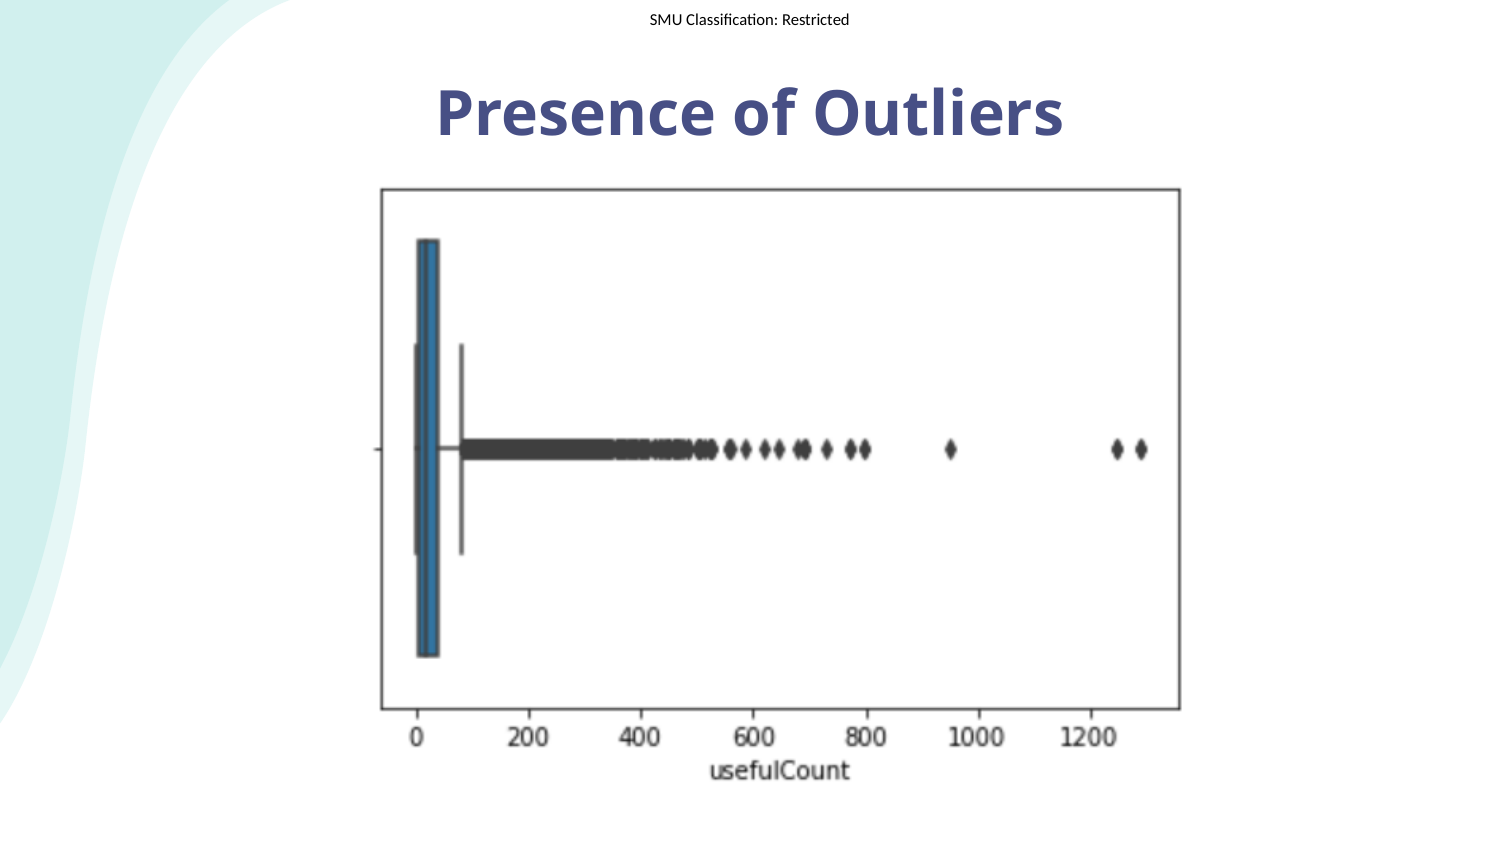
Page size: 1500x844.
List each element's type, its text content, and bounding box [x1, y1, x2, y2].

title Presence of Outliers [118, 72, 1382, 152]
picture [360, 165, 1250, 795]
